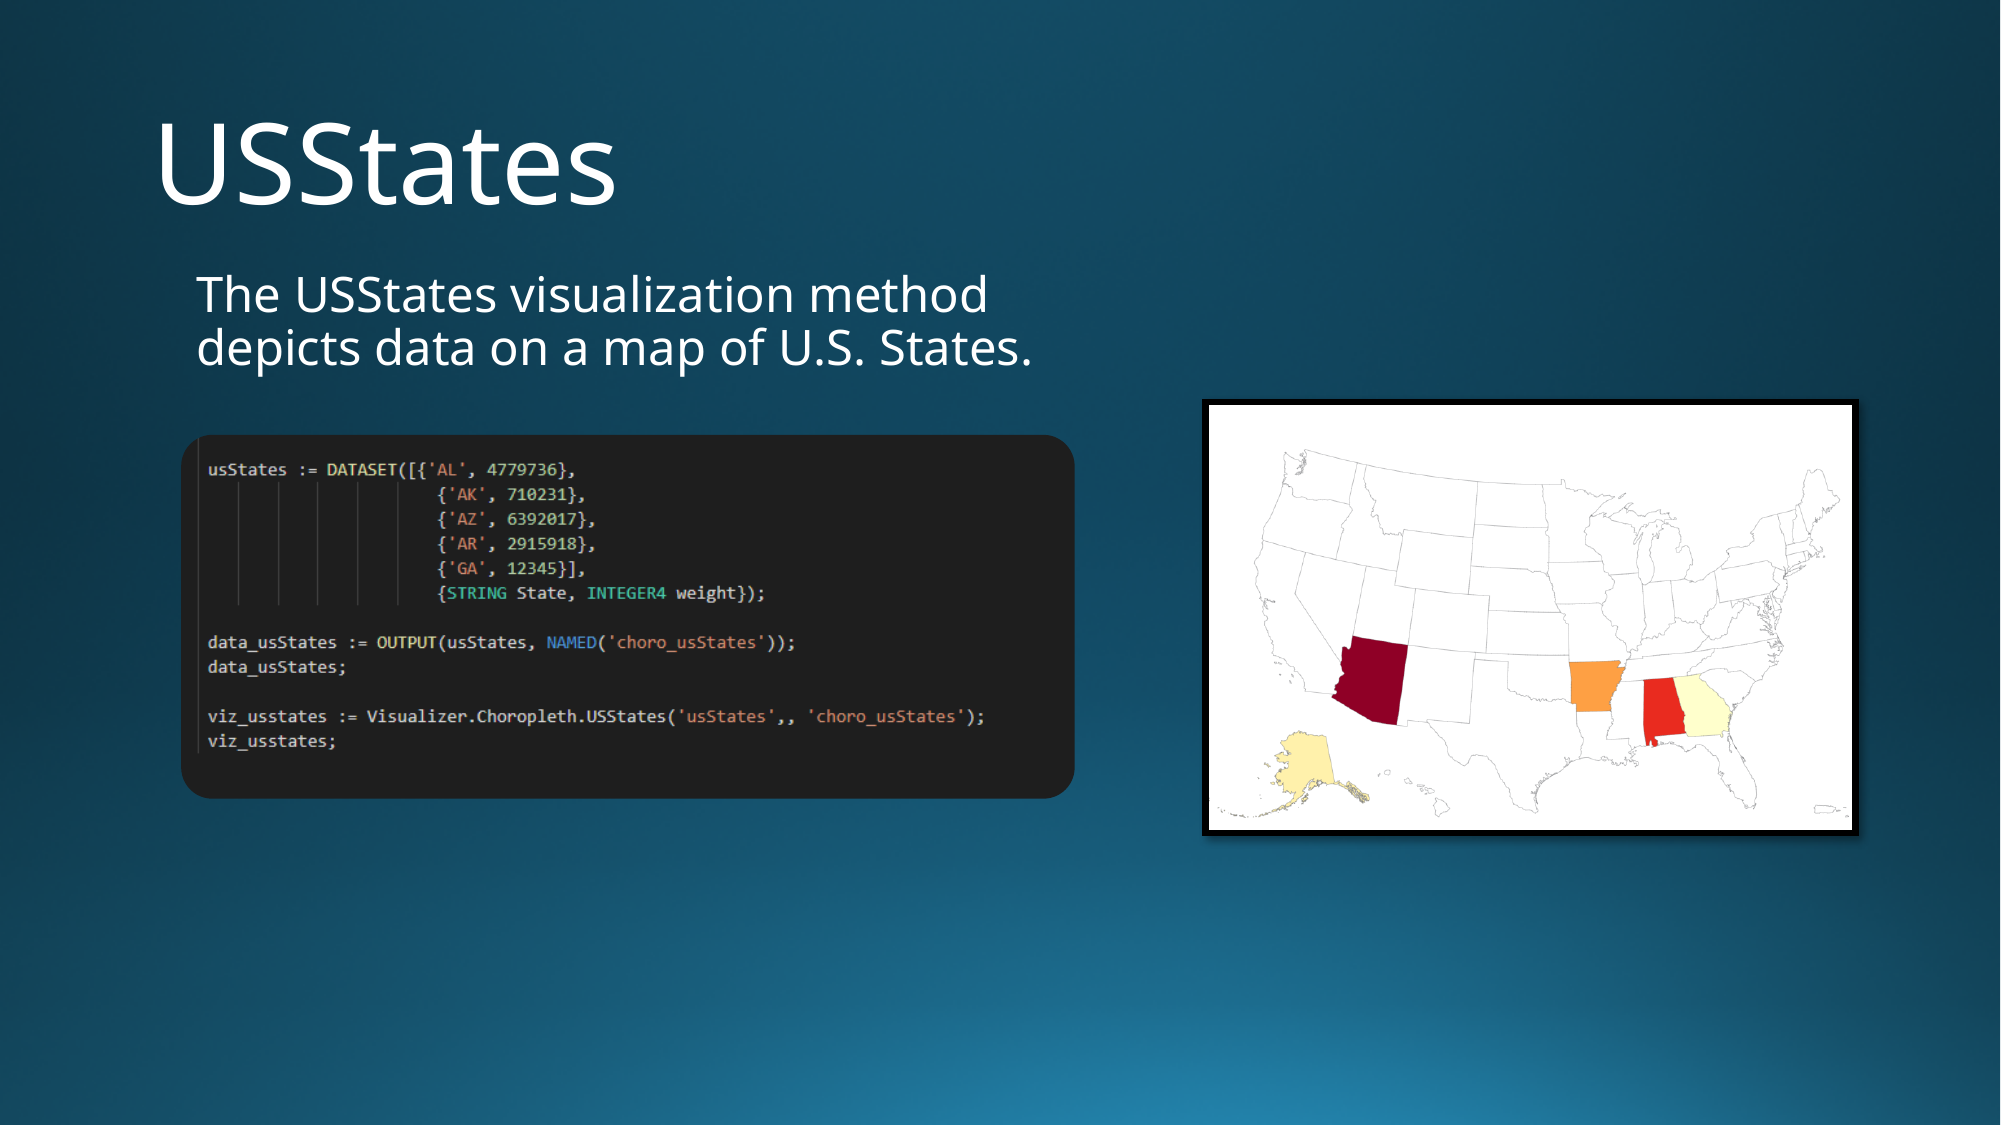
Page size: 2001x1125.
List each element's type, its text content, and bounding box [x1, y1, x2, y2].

list The USStates visualization method depicts data on a map of U.S. States. [181, 262, 1131, 385]
picture [0, 0, 2001, 1125]
title USStates [137, 59, 1863, 278]
